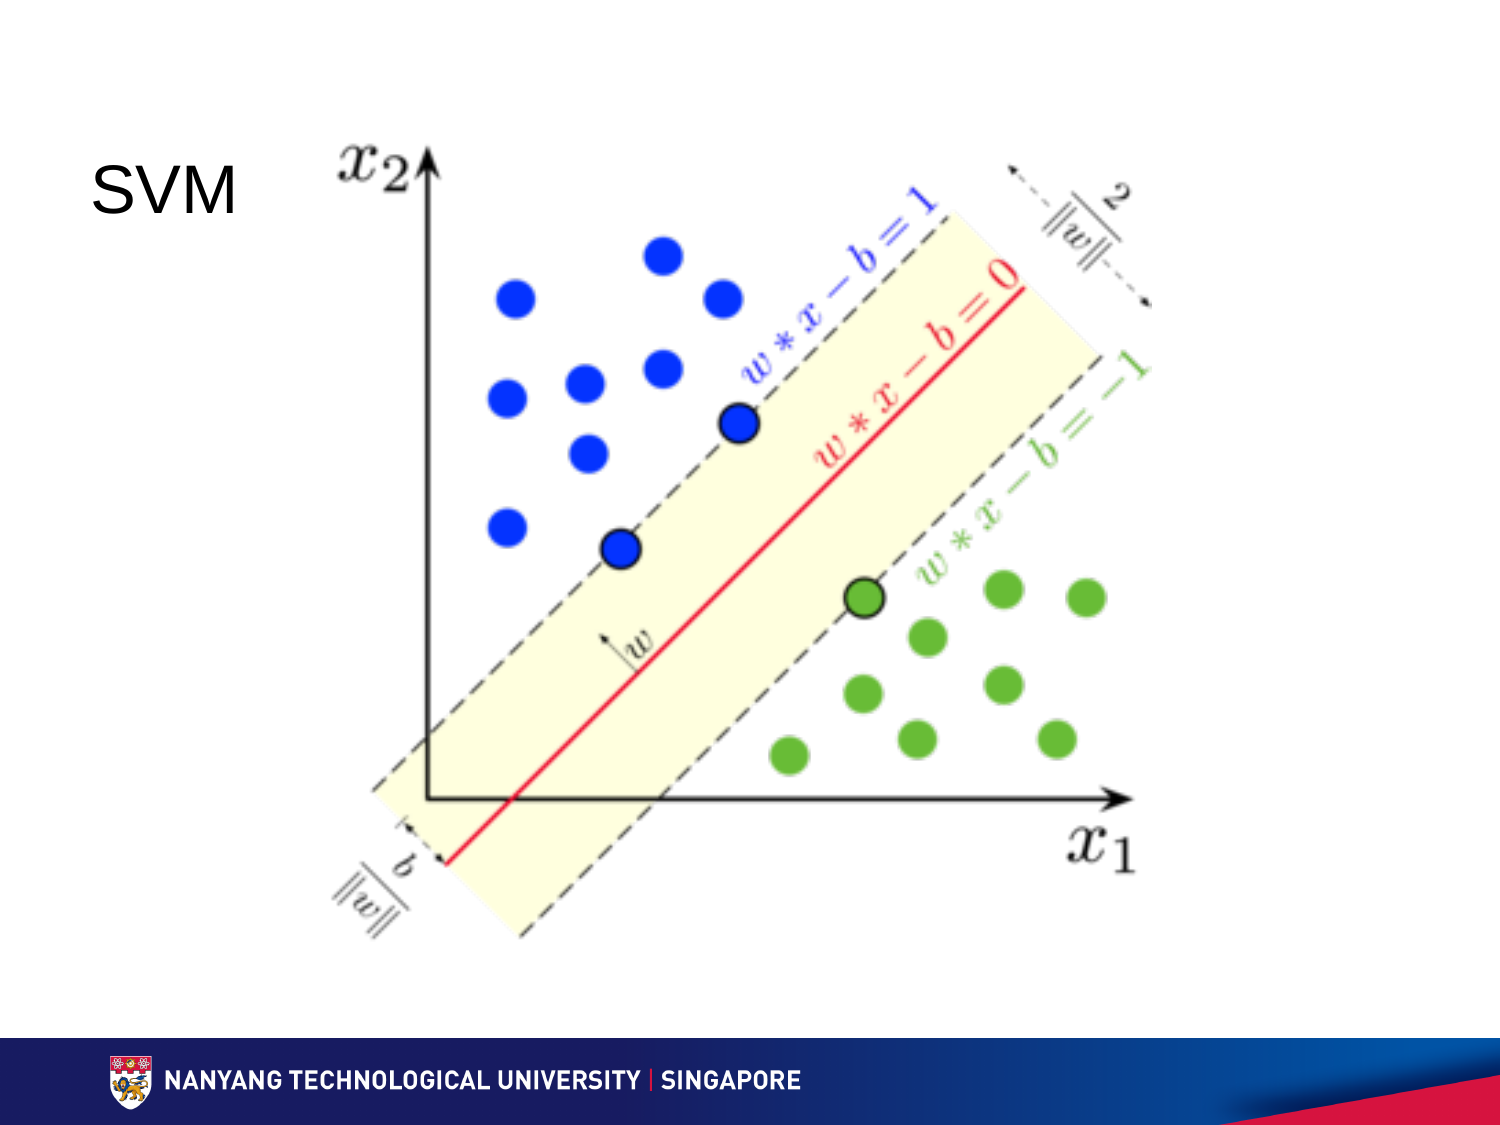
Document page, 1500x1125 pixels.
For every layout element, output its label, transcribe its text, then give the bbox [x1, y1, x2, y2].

picture [0, 1038, 1500, 1125]
title SVM [75, 92, 1425, 280]
picture [327, 142, 1152, 945]
